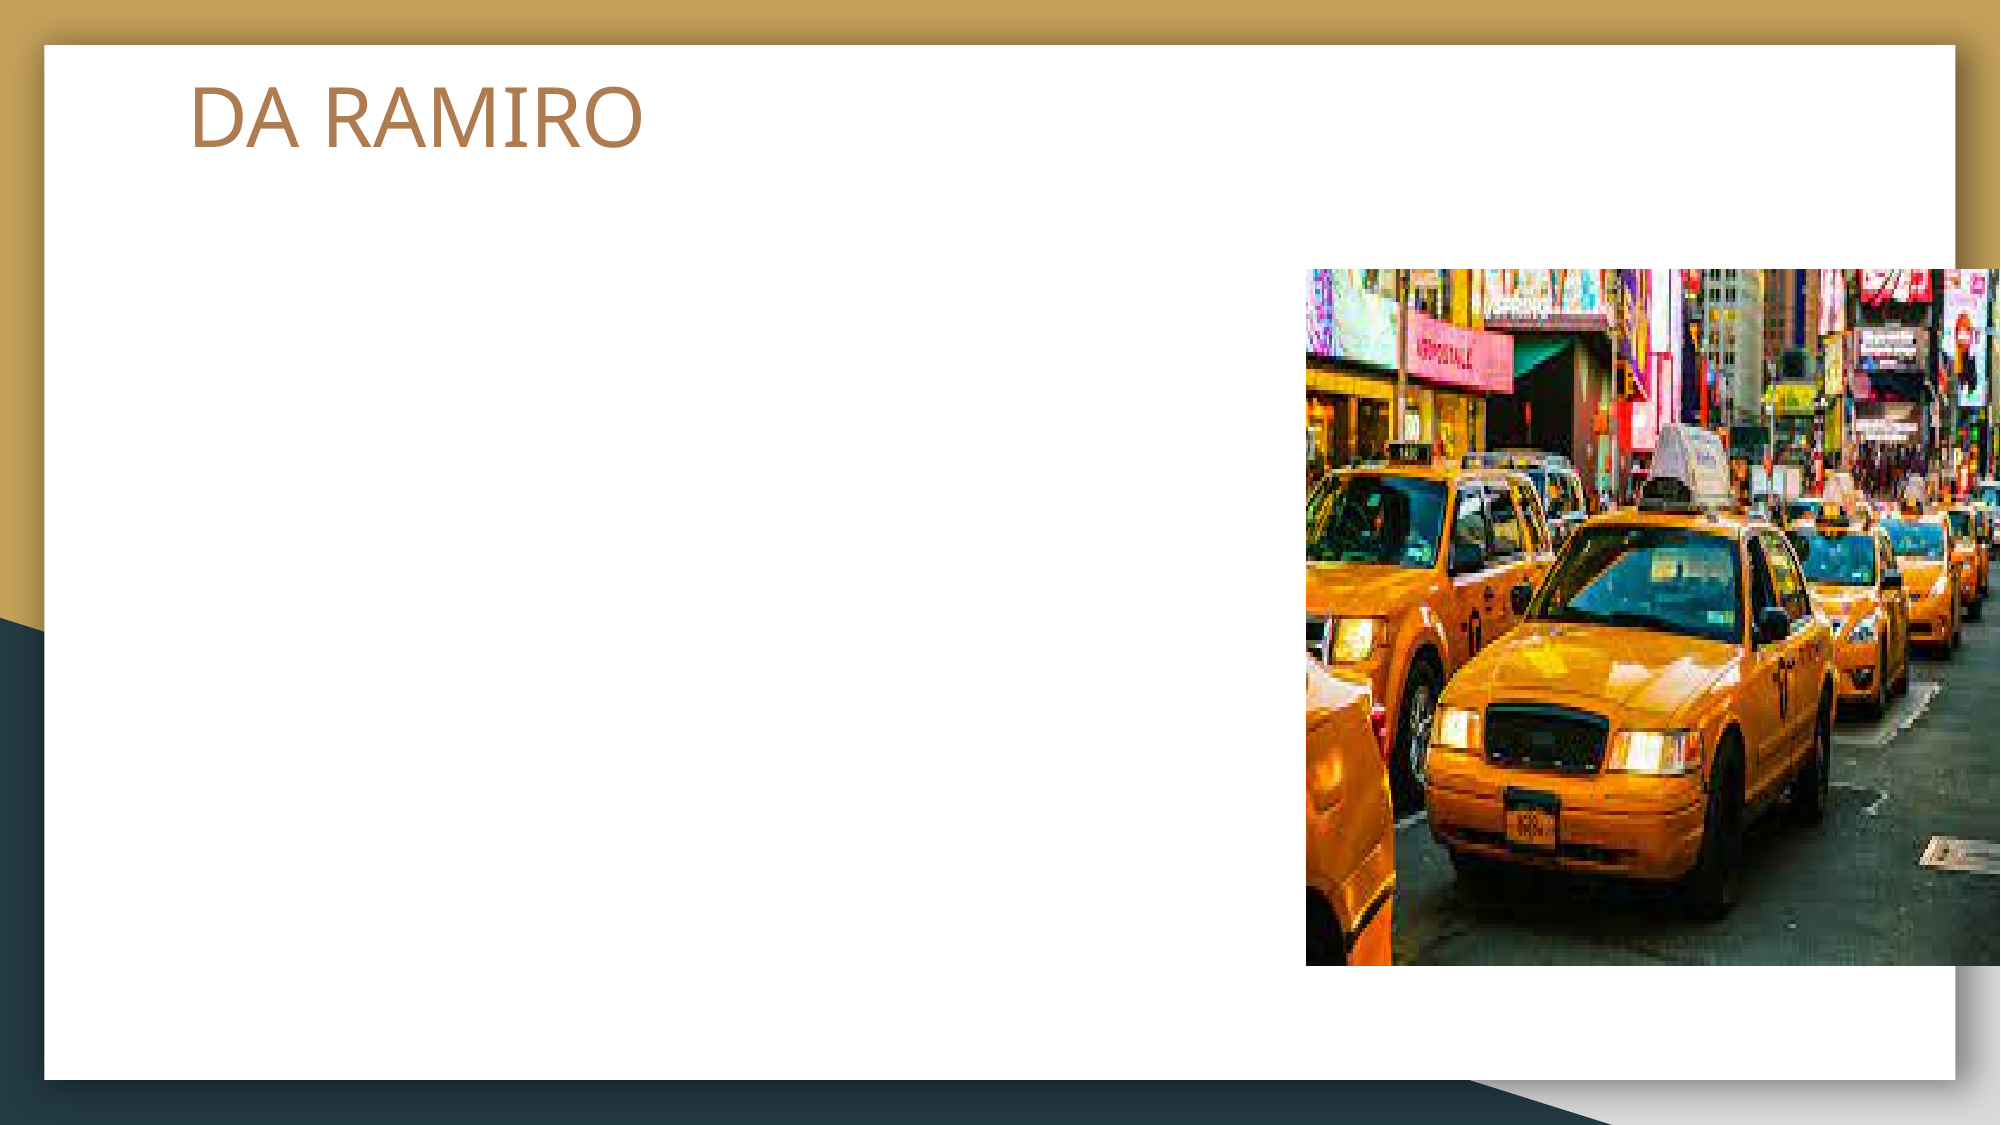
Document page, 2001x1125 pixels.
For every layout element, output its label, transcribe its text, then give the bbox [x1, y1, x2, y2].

title DA RAMIRO [167, 44, 1051, 270]
picture [1305, 269, 2000, 966]
